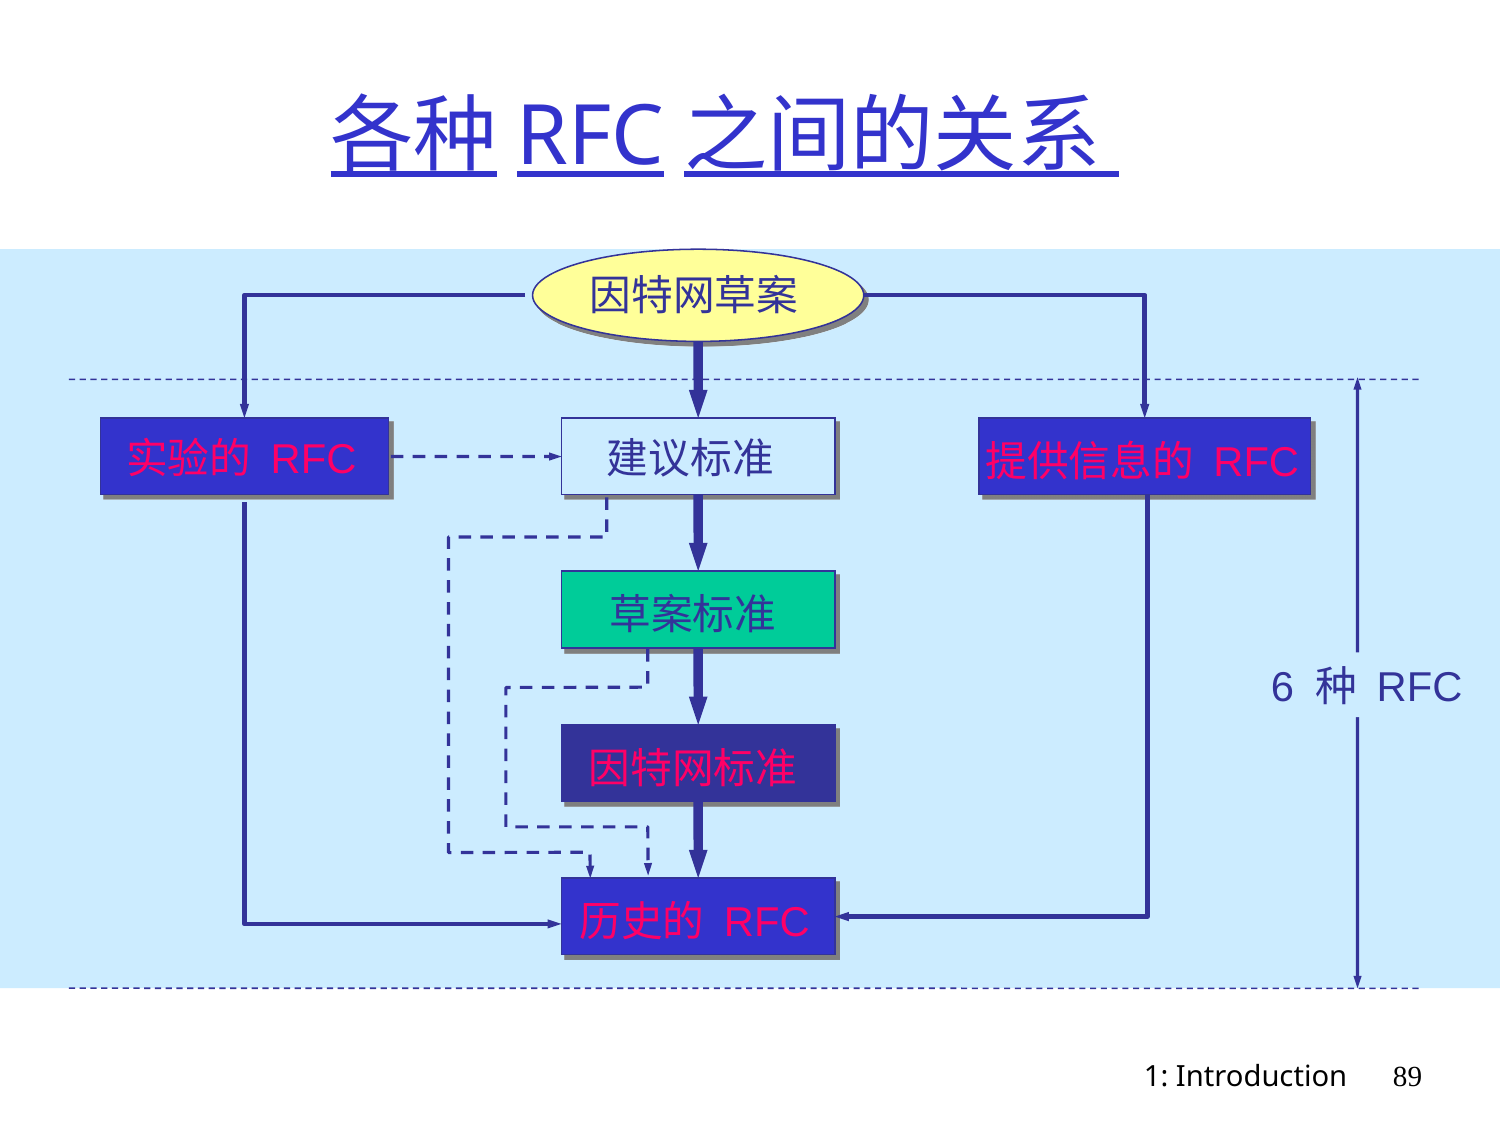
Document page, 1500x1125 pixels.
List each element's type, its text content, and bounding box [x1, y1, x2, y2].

text_box 历史的 RFC [564, 887, 825, 953]
text_box 实验的 RFC [111, 424, 372, 490]
text_box 因特网标准 [573, 734, 813, 799]
text_box [694, 648, 703, 725]
text_box [601, 571, 835, 649]
text_box [1353, 718, 1362, 989]
text_box [532, 264, 574, 326]
text_box 因特网草案 [574, 261, 814, 327]
text_box [448, 497, 608, 879]
text_box [863, 295, 1149, 418]
text_box [1353, 377, 1362, 652]
footer 1: Introduction [887, 1049, 1362, 1125]
text_box [561, 878, 835, 955]
text_box 建议标准 [592, 423, 789, 489]
text_box [694, 380, 703, 418]
text_box 草案标准 [594, 580, 792, 646]
text_box [240, 295, 526, 418]
text_box [561, 417, 835, 495]
slide_number 89 [1362, 1049, 1438, 1125]
text_box [578, 262, 864, 342]
text_box [587, 249, 809, 261]
text_box [694, 494, 703, 572]
text_box [505, 649, 653, 876]
text_box [979, 417, 1311, 427]
text_box [0, 249, 1500, 989]
title 各种RFC之间的关系 [87, 37, 1363, 225]
text_box [648, 724, 835, 802]
text_box [244, 502, 562, 929]
text_box 提供信息的 RFC [970, 427, 1315, 493]
text_box [834, 494, 1148, 921]
text_box [694, 801, 703, 879]
text_box [100, 417, 389, 495]
text_box [546, 452, 562, 461]
text_box 6 种 RFC [1256, 652, 1478, 718]
